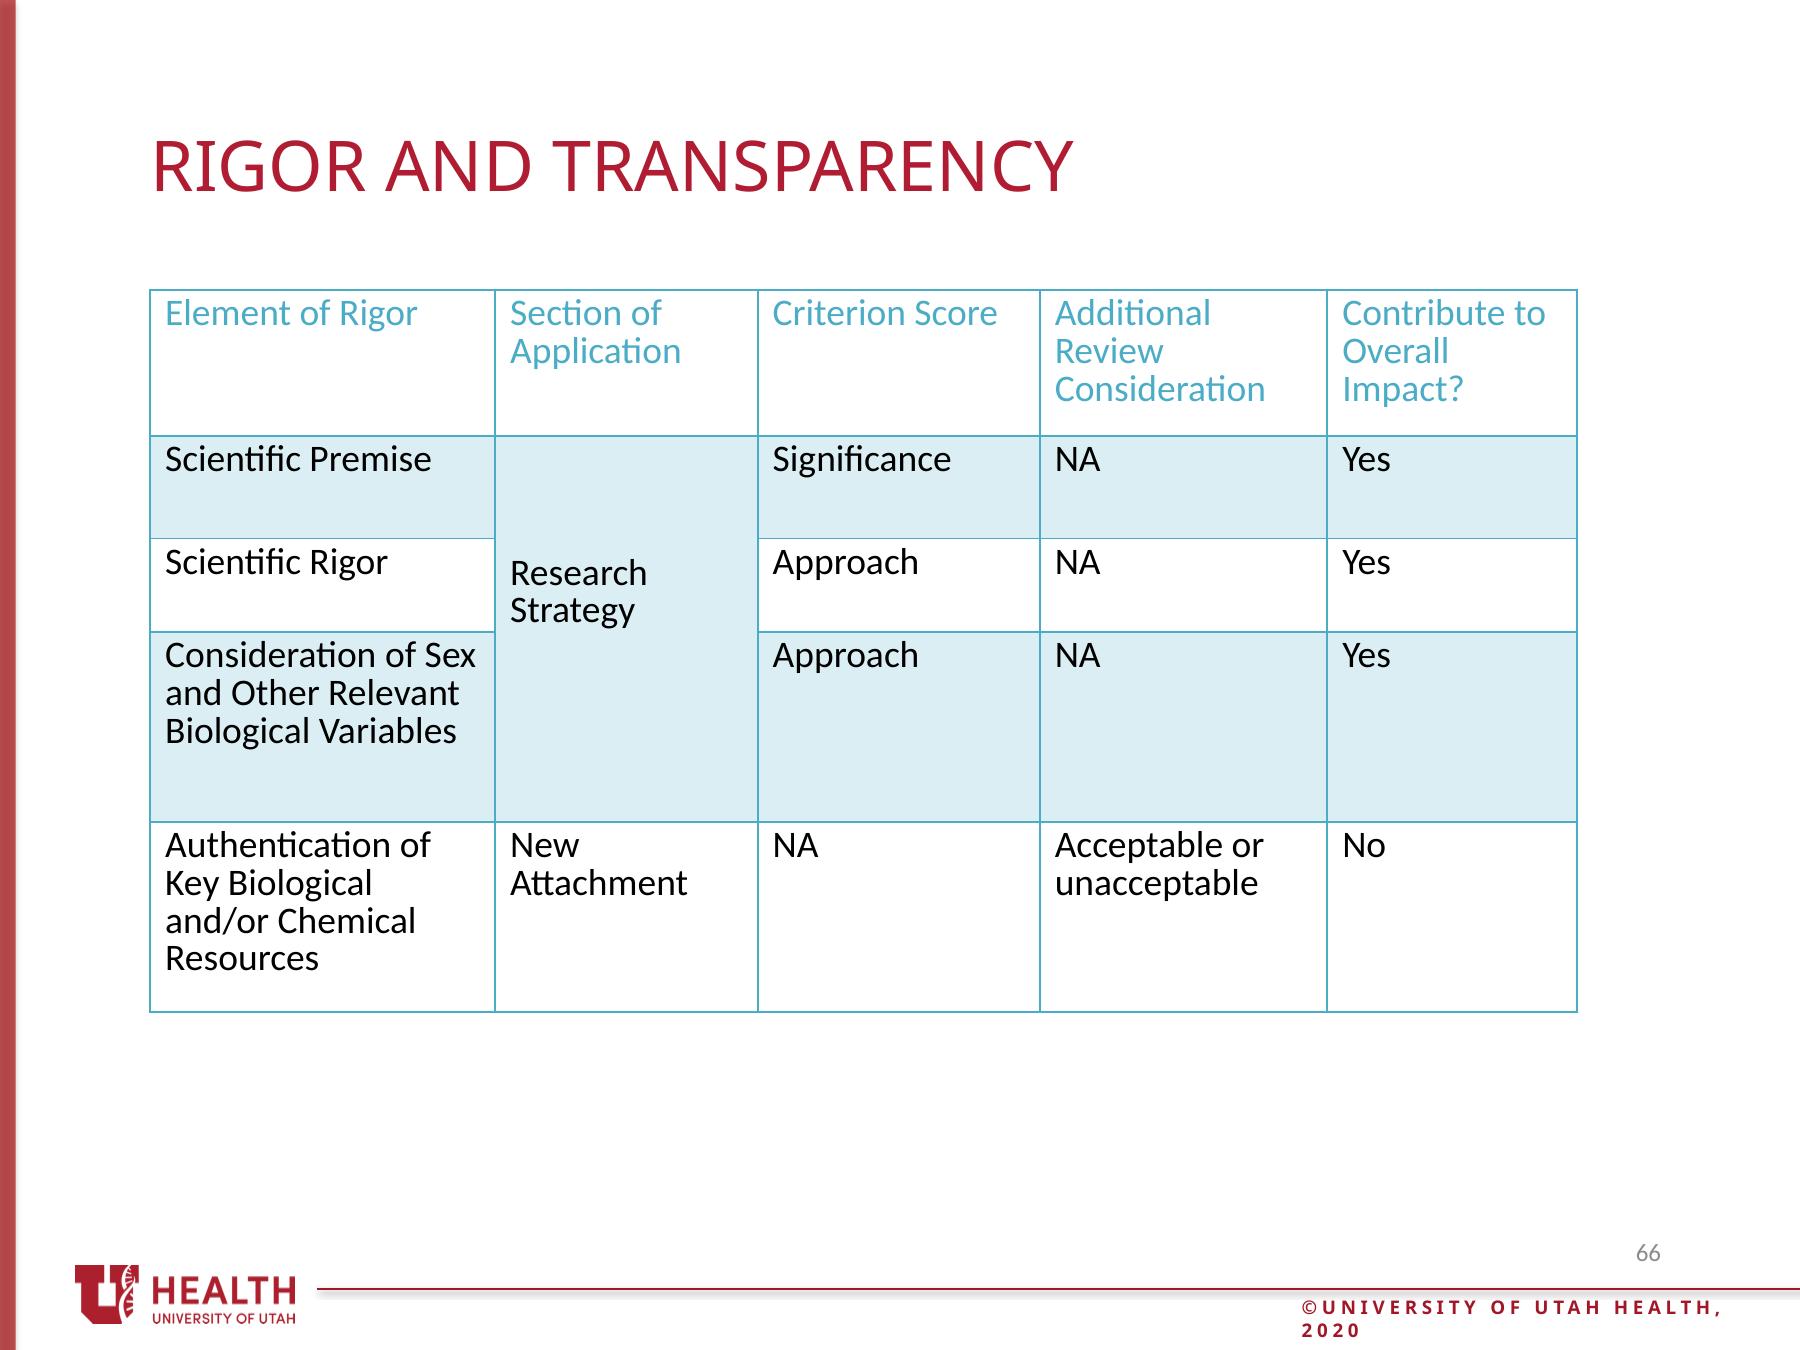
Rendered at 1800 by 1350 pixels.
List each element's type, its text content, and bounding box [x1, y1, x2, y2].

table_cell NA [1041, 437, 1326, 538]
table_header Contribute to Overall Impact? [1328, 291, 1576, 435]
table_header Additional Review Consideration [1041, 291, 1326, 435]
title Rigor and Transparency [135, 113, 1710, 223]
picture [75, 1265, 295, 1324]
table_cell Acceptable or unacceptable [1041, 823, 1326, 1011]
slide_number 66 [1271, 1215, 1677, 1288]
table_cell No [1328, 823, 1576, 1011]
table_cell Yes [1328, 437, 1576, 538]
table_header Element of Rigor [151, 291, 494, 435]
table_cell Research Strategy [496, 437, 757, 821]
table_cell New Attachment [496, 823, 757, 1011]
table_header Section of Application [496, 291, 757, 435]
table_cell Significance [759, 437, 1039, 538]
table_cell Authentication of Key Biological and/or Chemical Resources [151, 823, 494, 1011]
table_cell Yes [1328, 539, 1576, 631]
table_cell Consideration of Sex and Other Relevant Biological Variables [151, 633, 494, 821]
table_cell Approach [759, 539, 1039, 631]
table_cell Scientific Premise [151, 437, 494, 538]
table_cell NA [1041, 539, 1326, 631]
table_cell Approach [759, 633, 1039, 821]
table_cell NA [1041, 633, 1326, 821]
table_header Criterion Score [759, 291, 1039, 435]
table_cell Scientific Rigor [151, 539, 494, 631]
table_cell NA [759, 823, 1039, 1011]
table_cell Yes [1328, 633, 1576, 821]
